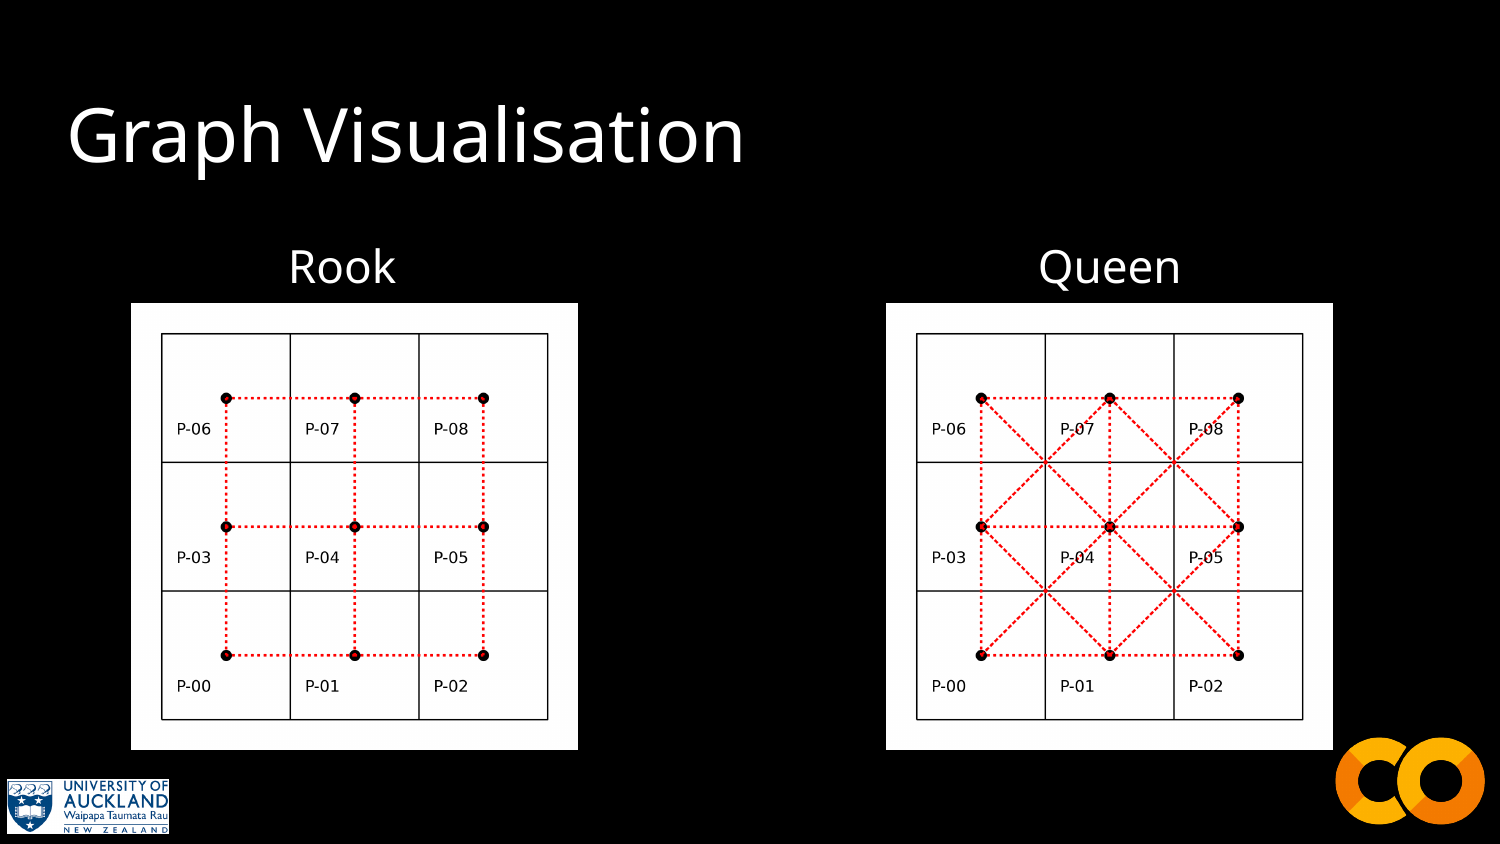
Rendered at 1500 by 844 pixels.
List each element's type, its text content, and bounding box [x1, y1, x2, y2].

title Graph Visualisation [51, 72, 1449, 167]
picture [131, 303, 578, 750]
text_box Rook [175, 223, 509, 301]
picture [7, 779, 169, 834]
text_box Queen [943, 223, 1277, 301]
picture [886, 303, 1488, 828]
